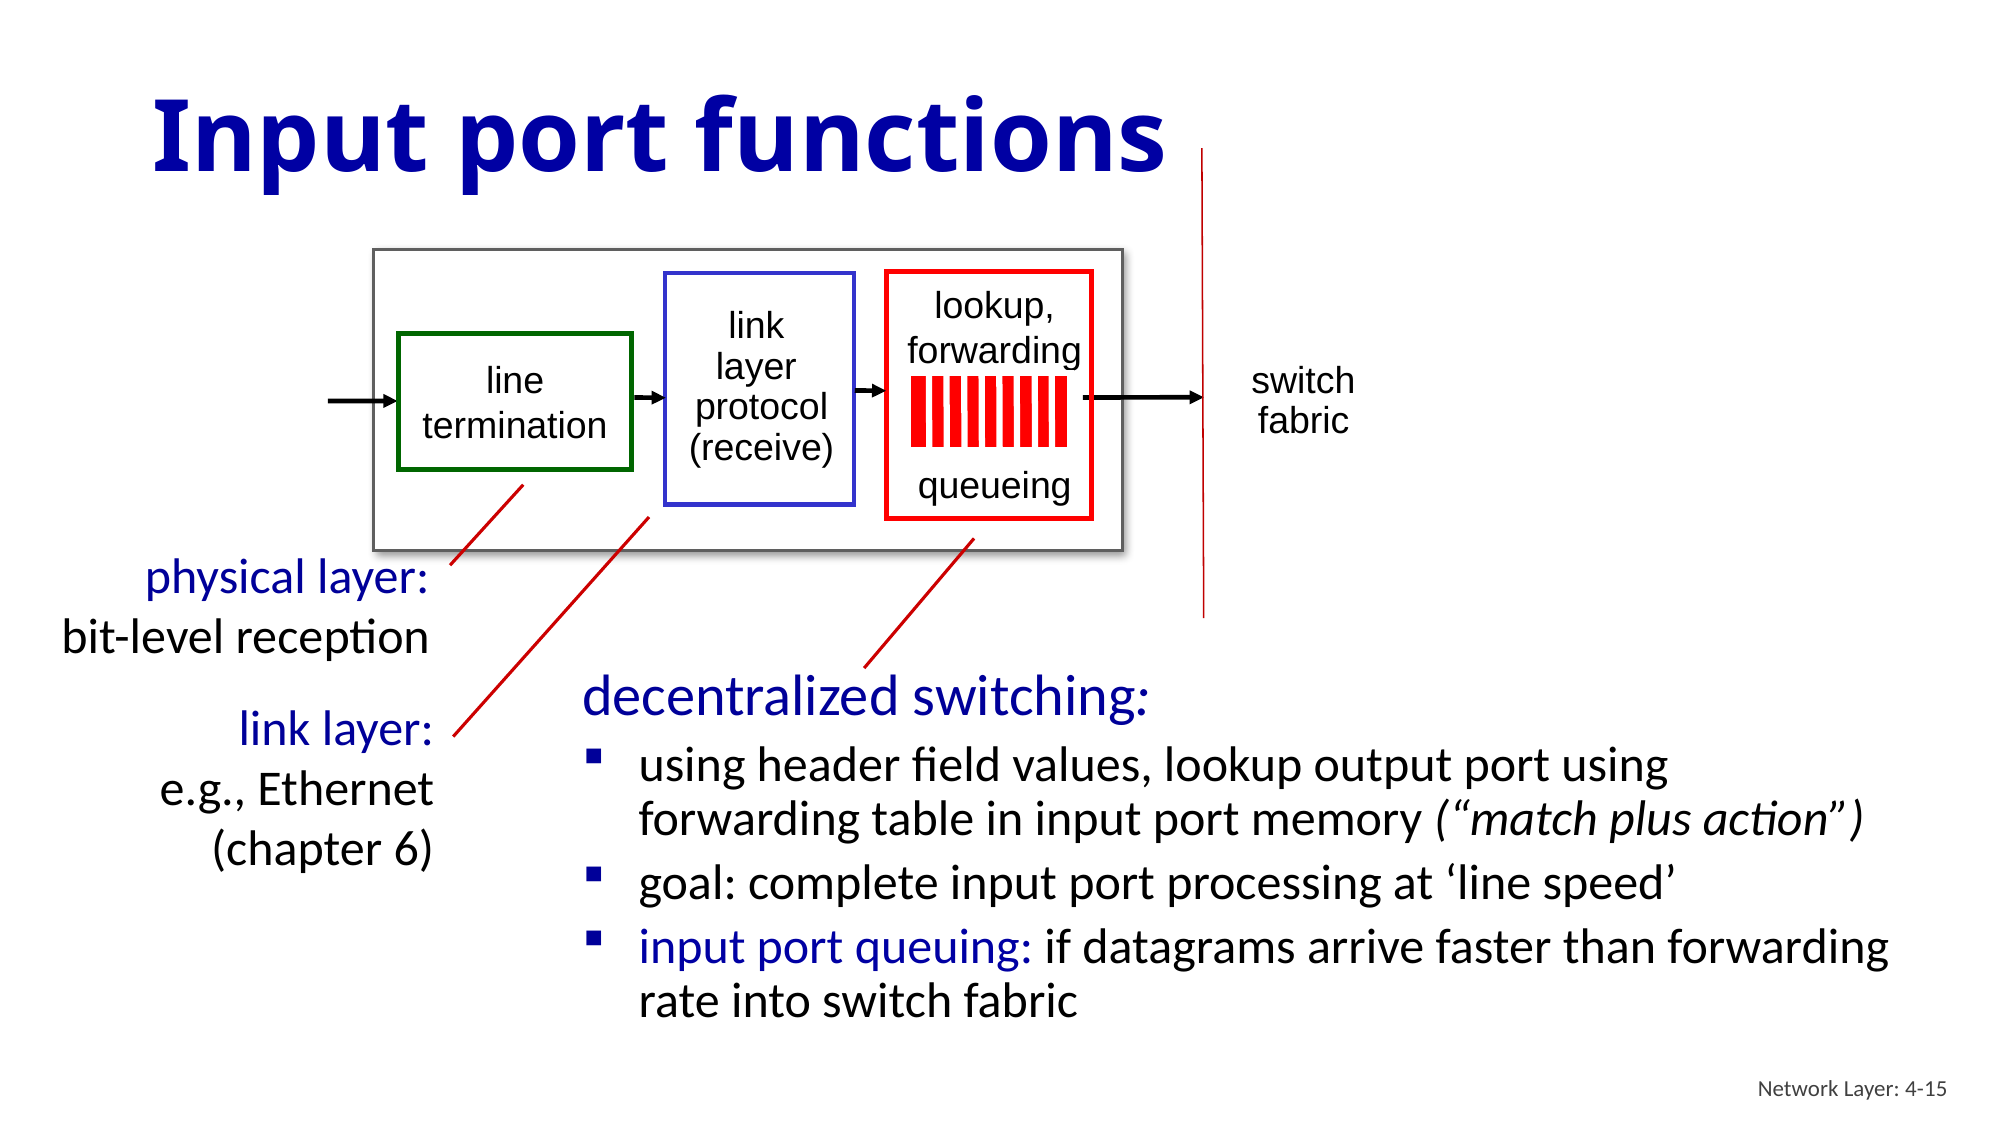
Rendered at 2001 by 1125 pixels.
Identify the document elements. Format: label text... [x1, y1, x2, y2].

text_box Network Layer: 4-15 [1512, 1056, 1963, 1117]
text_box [567, 271, 1912, 1096]
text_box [144, 272, 564, 884]
text_box Input port functions [137, 65, 1863, 213]
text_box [46, 333, 139, 671]
text_box [373, 249, 1123, 271]
